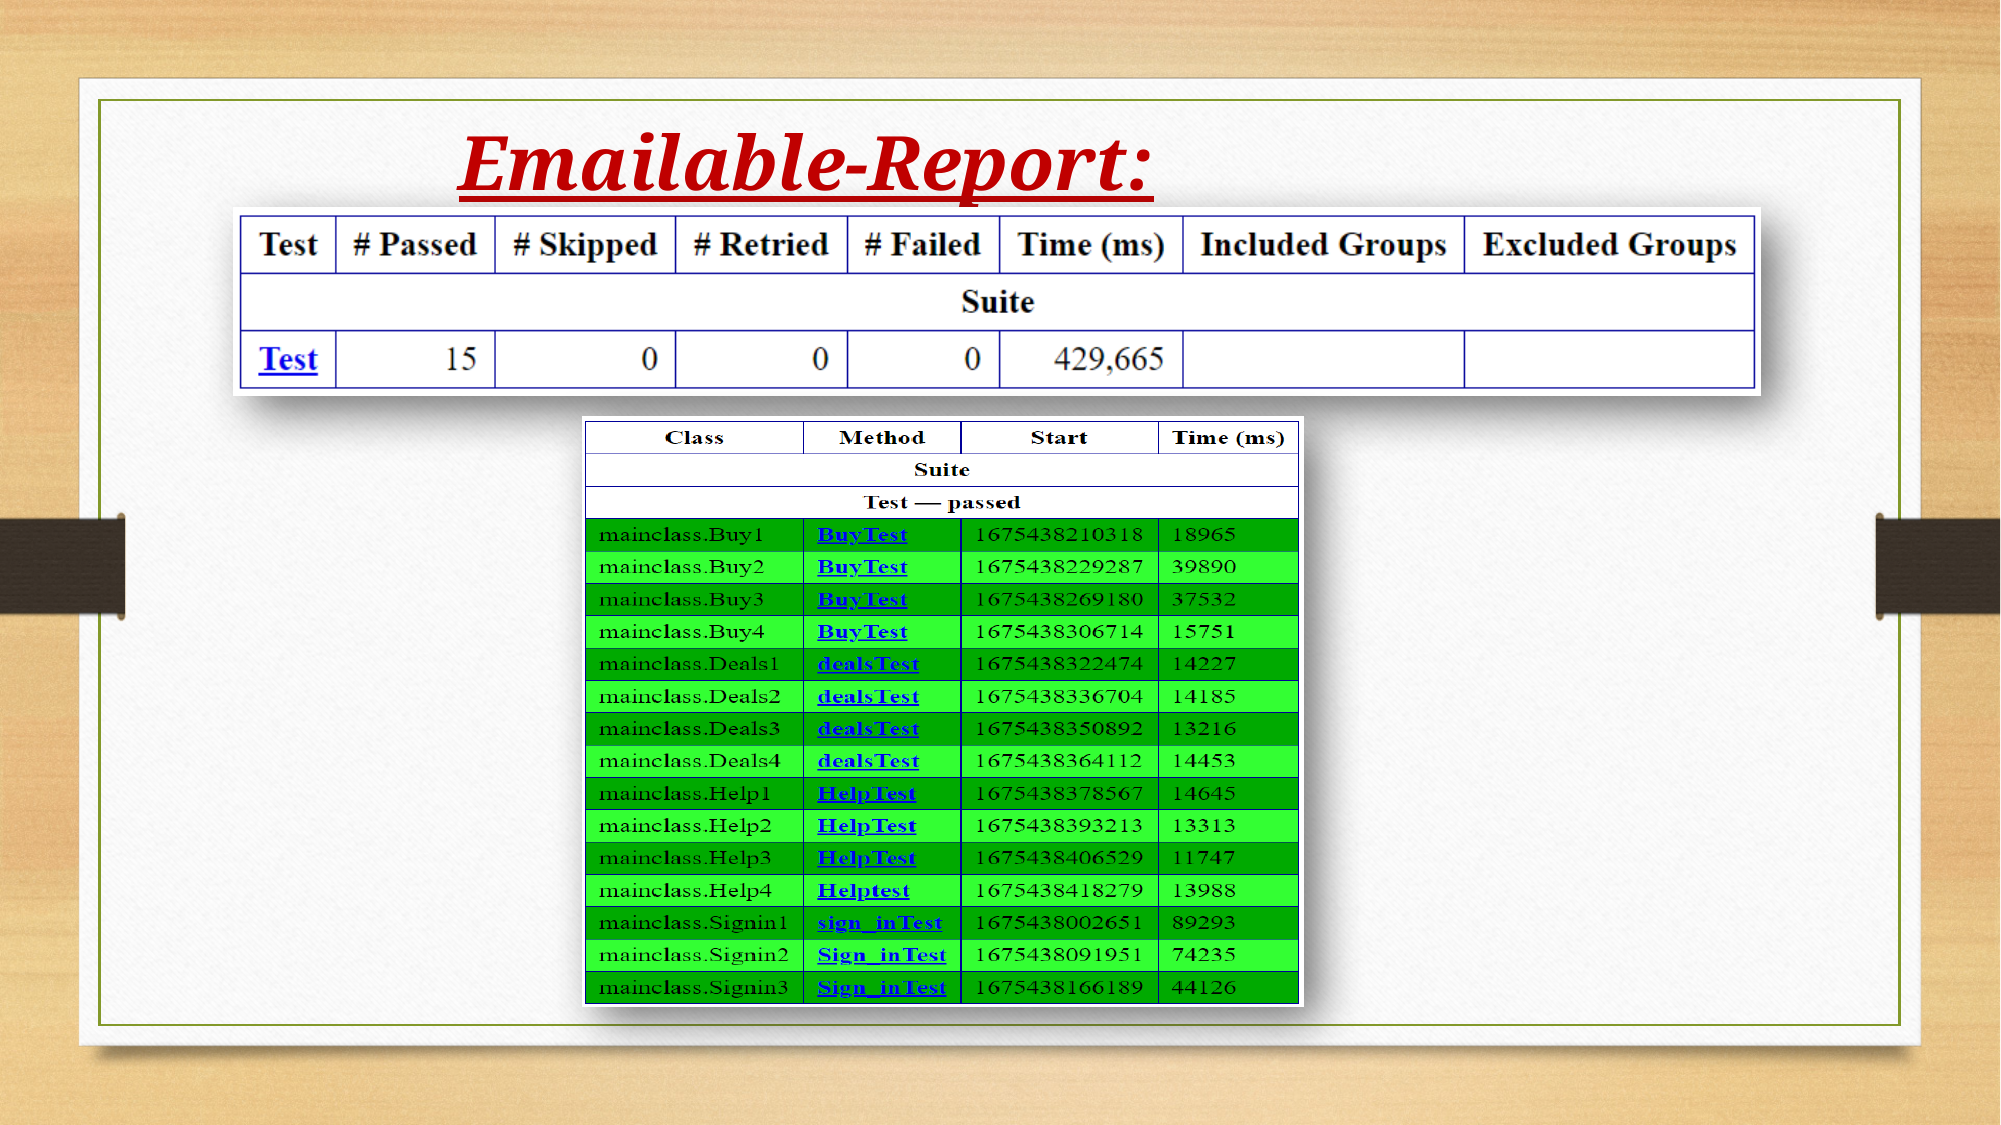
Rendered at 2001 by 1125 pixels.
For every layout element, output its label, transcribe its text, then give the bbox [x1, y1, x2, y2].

table_header Emailable-Report: testing.xml [444, 103, 1442, 190]
picture [0, 0, 2001, 1125]
